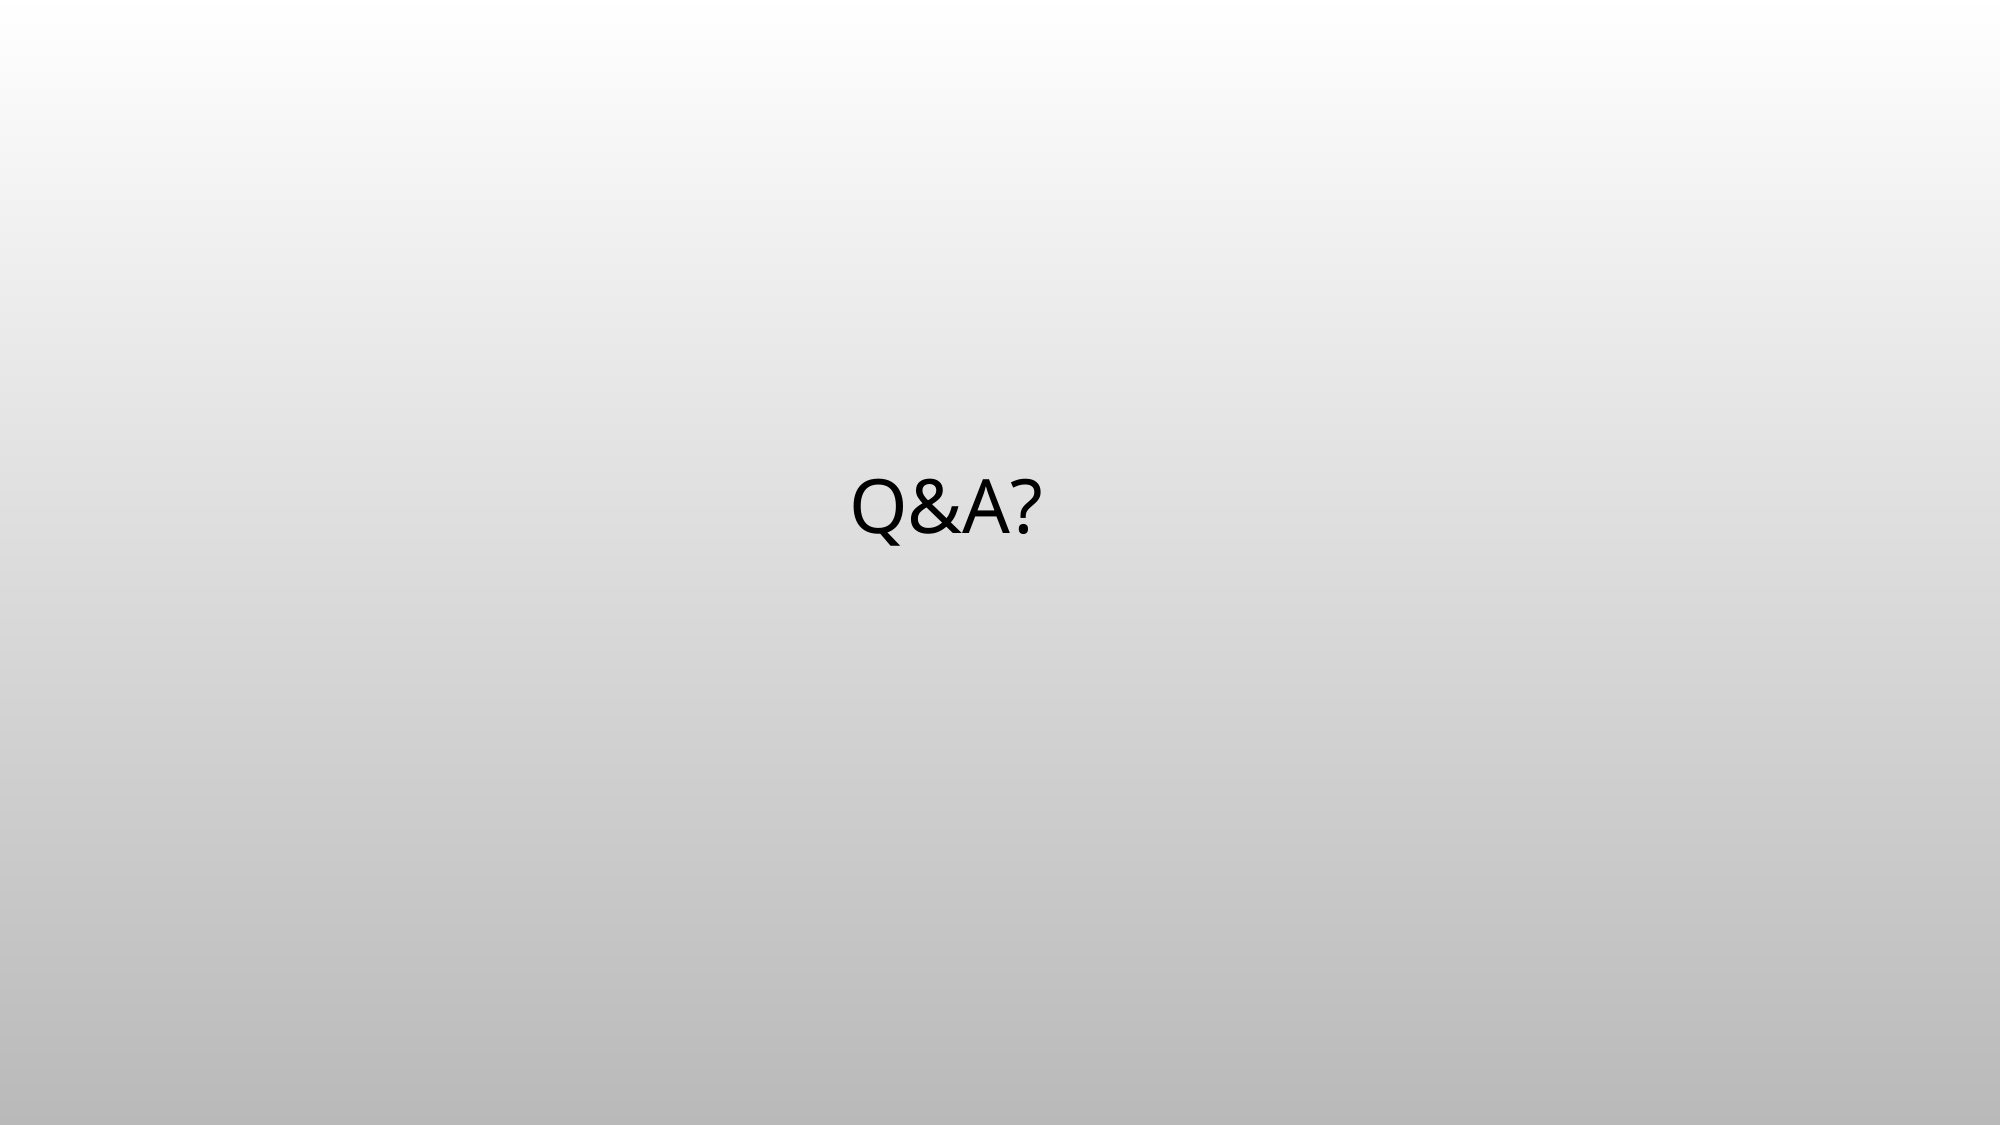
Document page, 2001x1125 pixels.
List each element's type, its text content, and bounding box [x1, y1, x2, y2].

title Q&A? [83, 324, 1809, 694]
